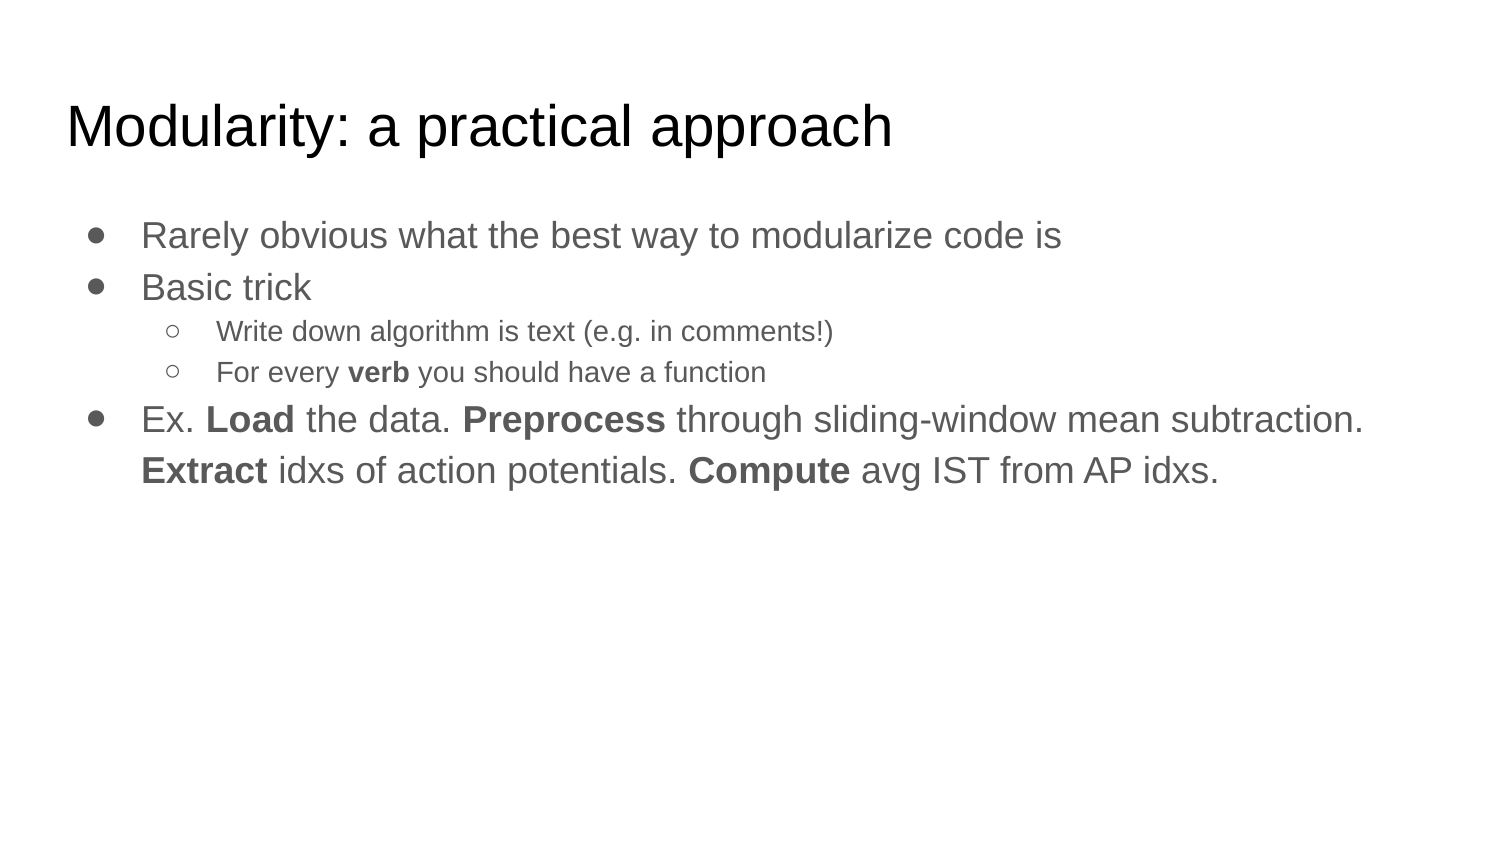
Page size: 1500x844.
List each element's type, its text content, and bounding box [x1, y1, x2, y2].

title Modularity: a practical approach [51, 72, 1449, 167]
list Rarely obvious what the best way to modularize code is Basic trick Write down algorithm is text (e.g. in comments!) For every verb you should have a function Ex. Load the data. Preprocess through sliding-window mean subtraction. Extract idxs of action potentials. Compute avg IST from AP idxs. [51, 189, 1449, 750]
